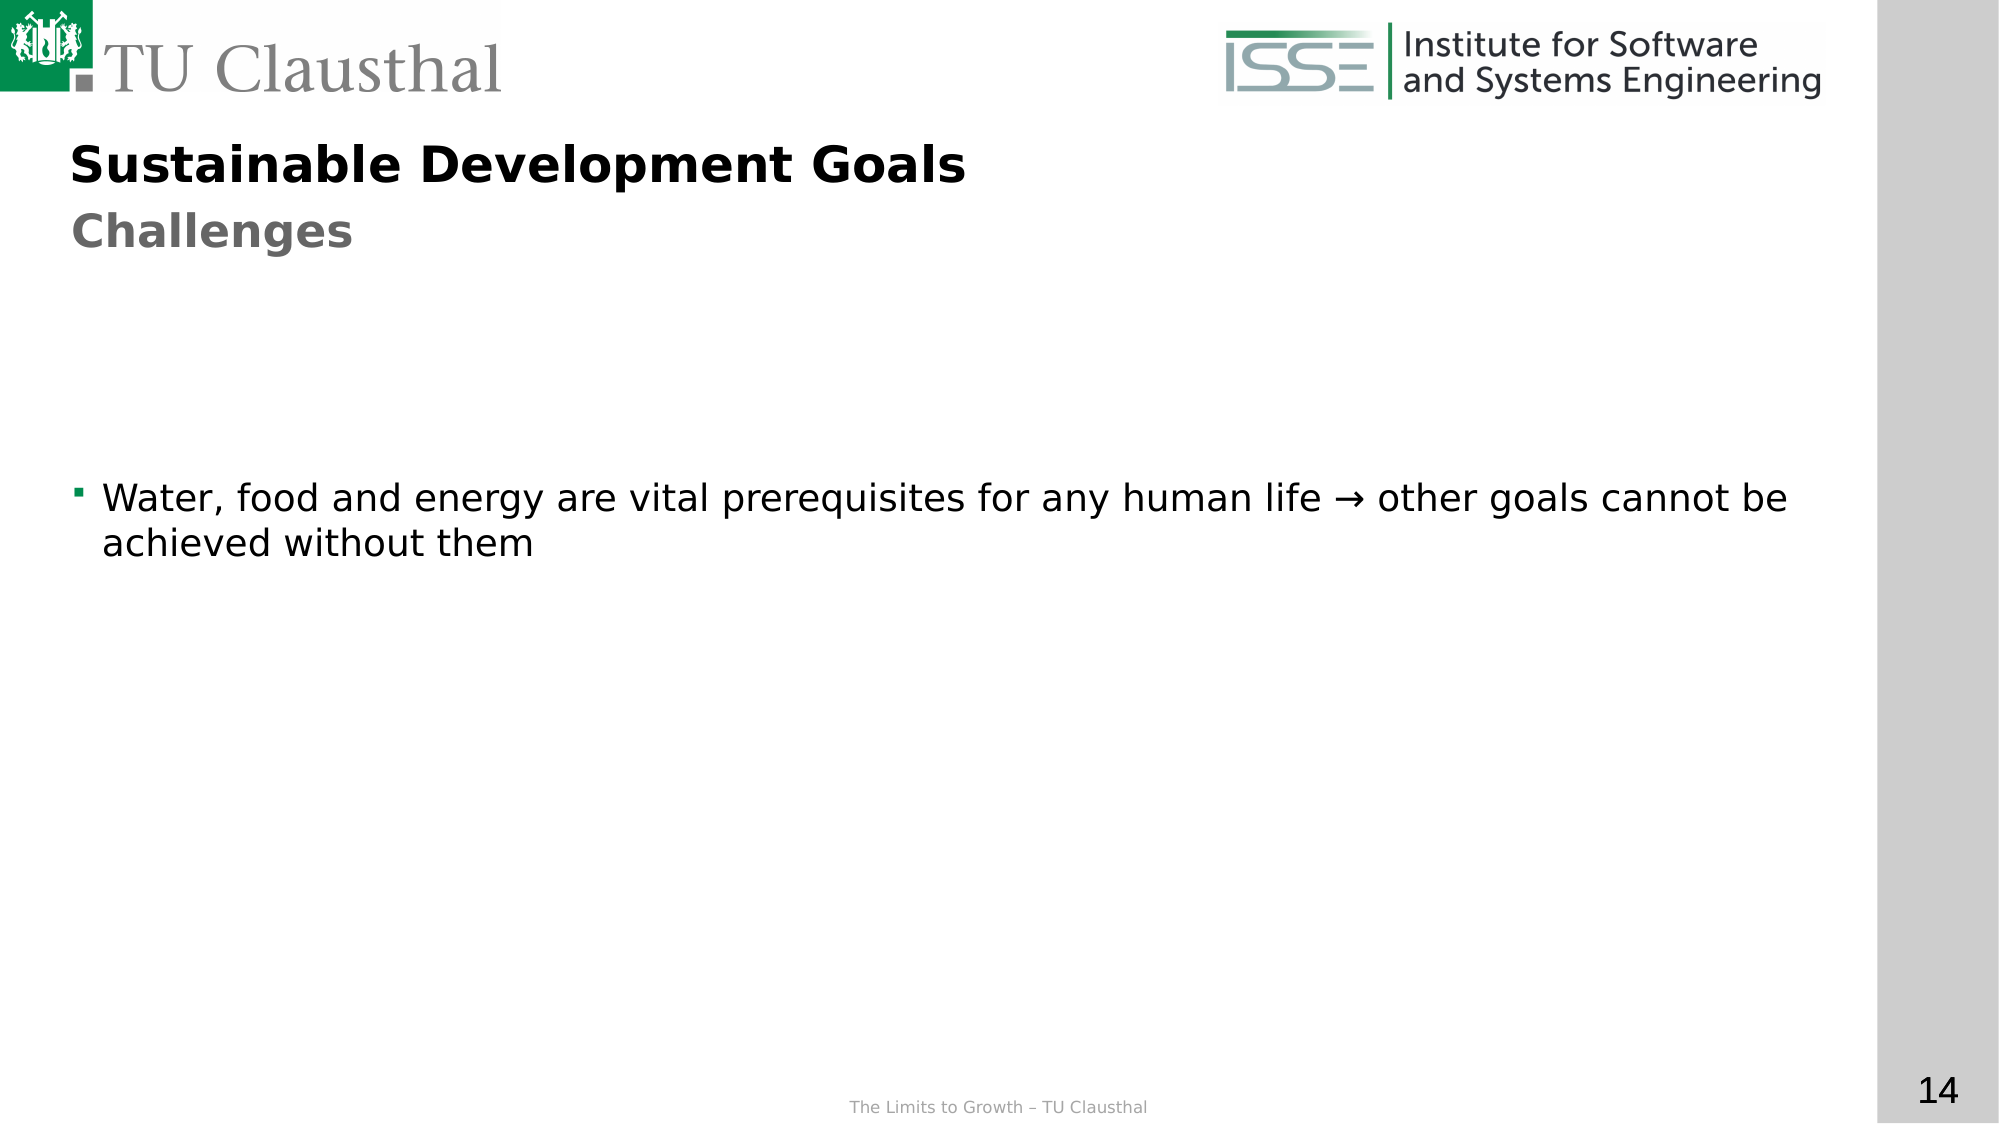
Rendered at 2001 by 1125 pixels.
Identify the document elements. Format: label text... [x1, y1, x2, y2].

picture [1218, 22, 1826, 106]
text_box Challenges [70, 188, 1770, 270]
text_box Sustainable Development Goals [55, 125, 1817, 206]
picture [0, 0, 501, 92]
text_box Water, food and energy are vital prerequisites for any human life → other goals cannot be achieved without them Each goal by itself does not guarantee sustainability Achieving all goals is quite challenging → Stakeholders focus on particular goals which risks to achieve all goals (no sustainability if we just achieve 8 out of 17 goals) Potential/risk for/of greenwashing [55, 208, 1817, 1033]
